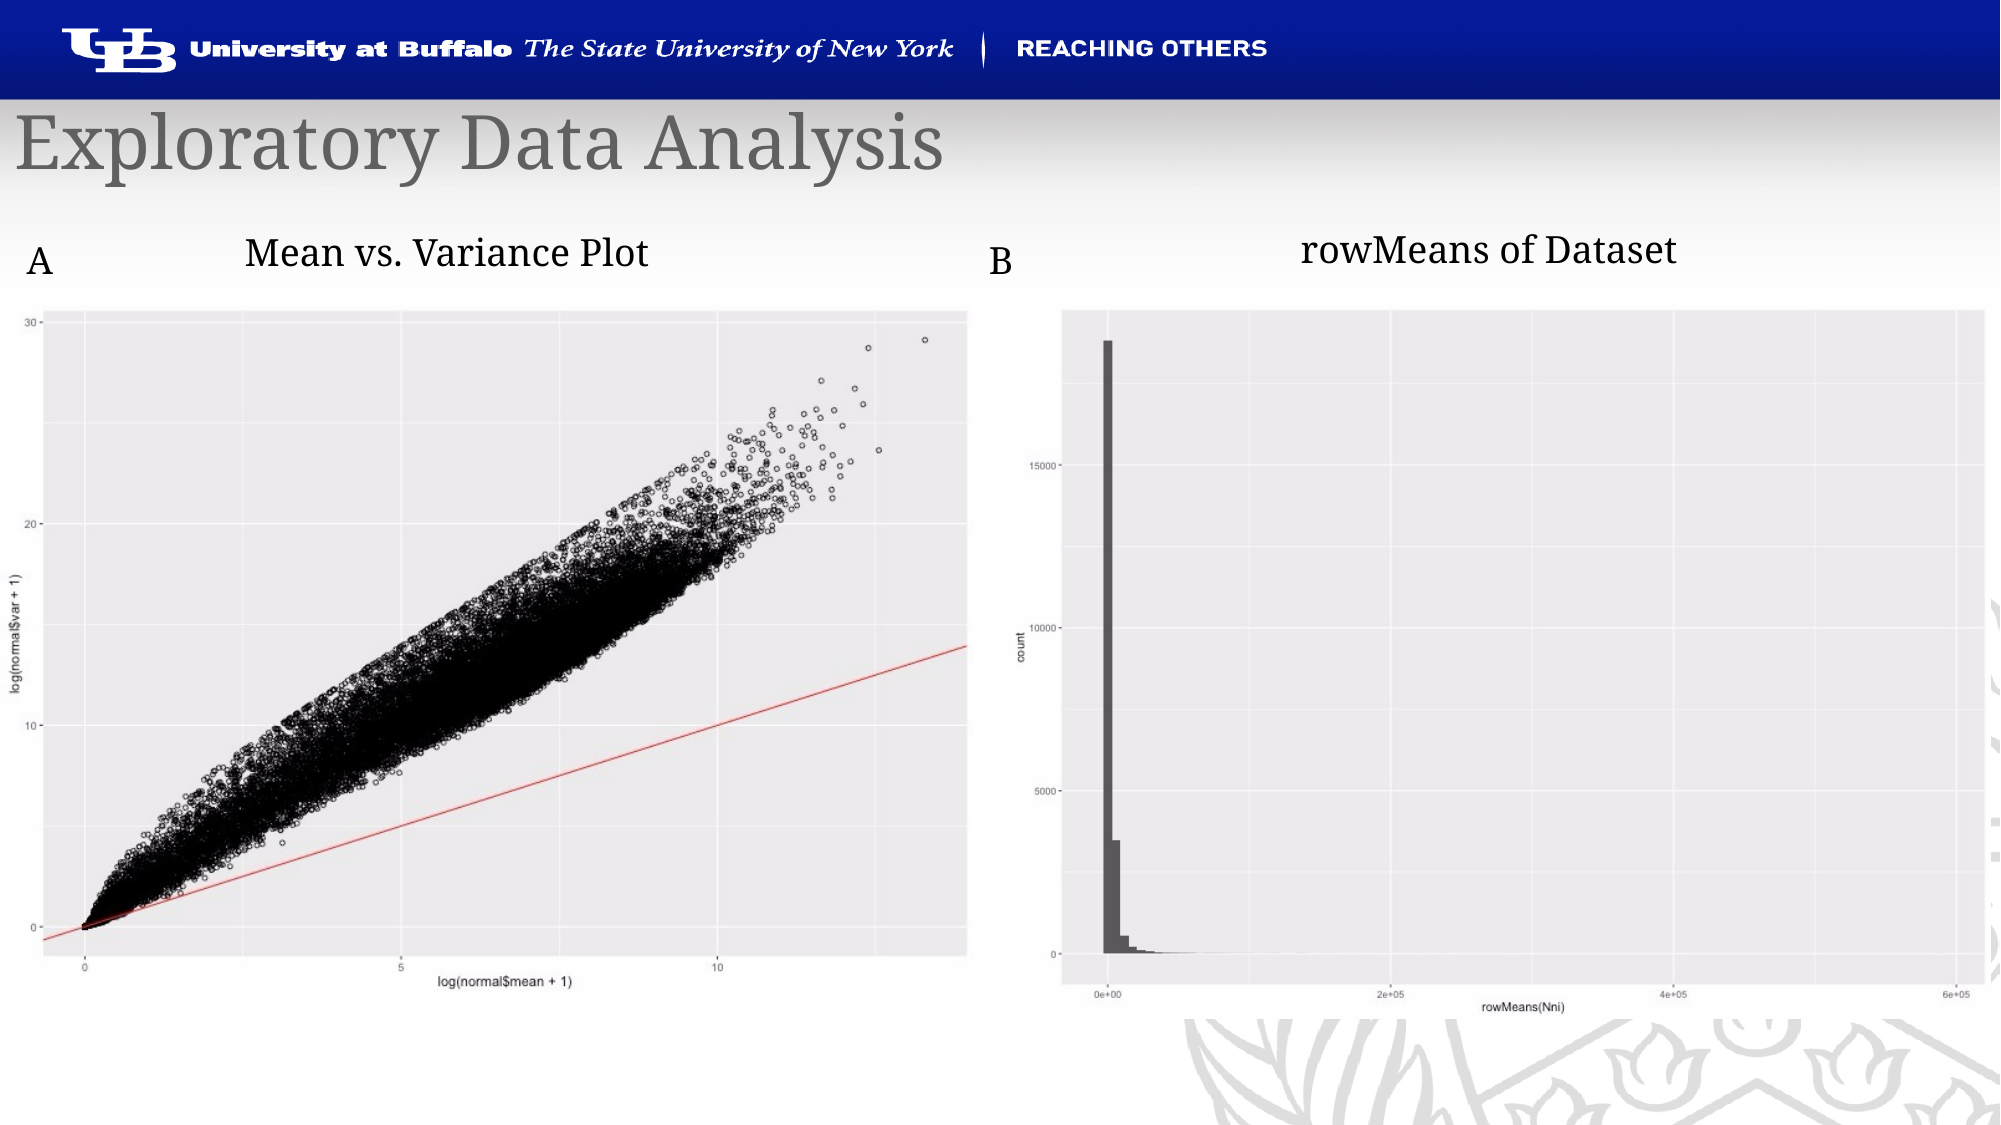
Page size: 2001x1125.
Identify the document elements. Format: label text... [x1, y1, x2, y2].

text_box A [11, 229, 140, 289]
text_box rowMeans of Dataset [1285, 218, 1693, 278]
text_box B [973, 229, 1029, 289]
picture [0, 0, 2000, 1125]
title Exploratory Data Analysis [0, 87, 1700, 275]
text_box Mean vs. Variance Plot [229, 221, 665, 282]
